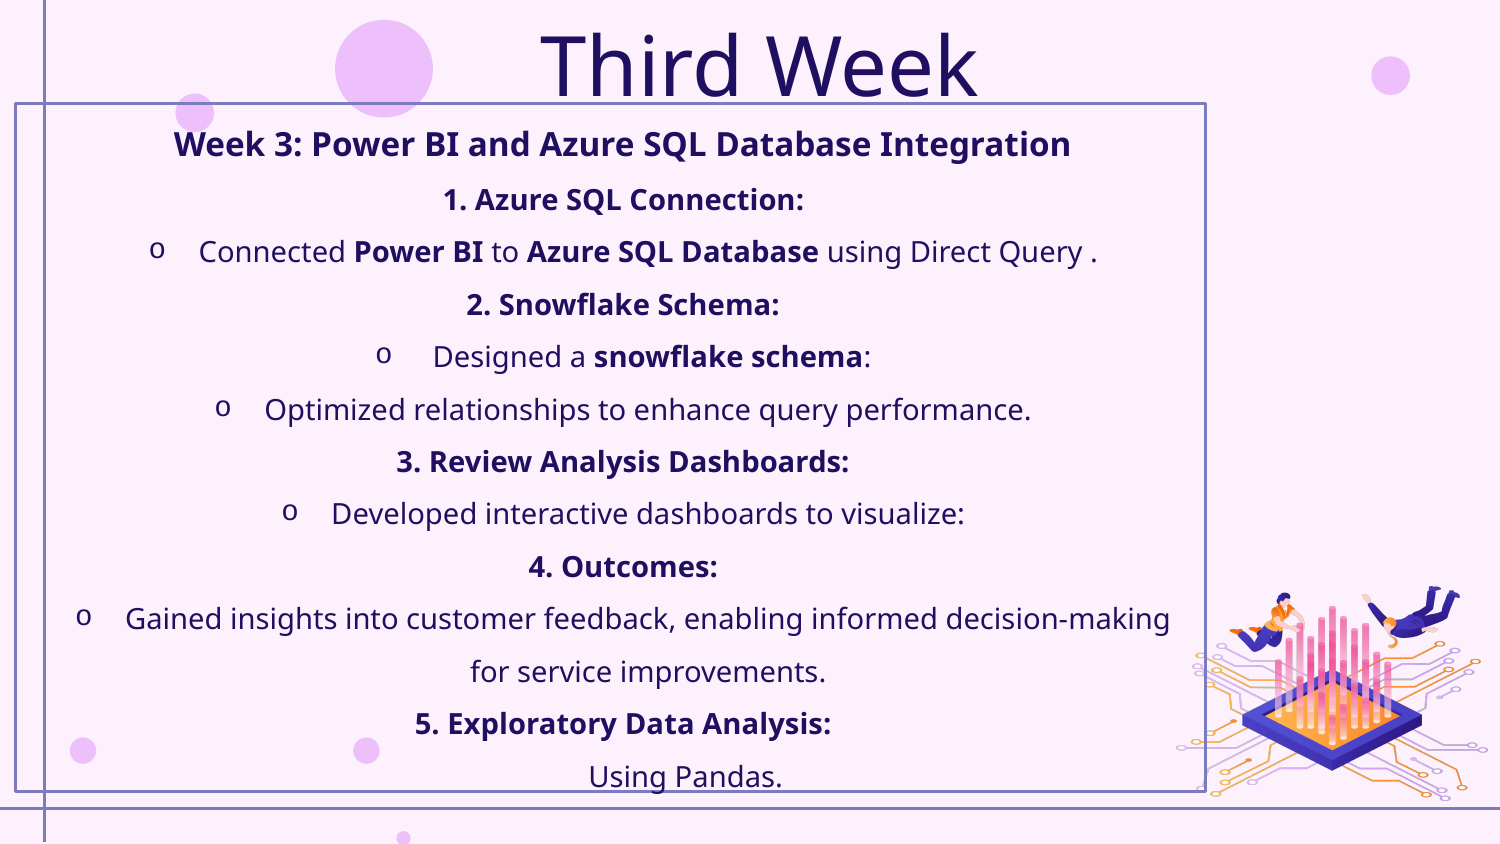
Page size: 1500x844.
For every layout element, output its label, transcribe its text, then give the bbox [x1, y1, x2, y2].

title Third Week [382, 0, 1138, 102]
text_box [175, 20, 433, 132]
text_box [70, 737, 411, 844]
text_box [1371, 0, 1500, 95]
picture [1176, 585, 1488, 802]
subtitle Week 3: Power BI and Azure SQL Database Integration 1. Azure SQL Connection: Connected Power BI to Azure SQL Database using Direct Query . 2. Snowflake Schema: Designed a snowflake schema: Optimized relationships to enhance query performance. 3. Review Analysis Dashboards: Developed interactive dashboards to visualize: 4. Outcomes: Gained insights into customer feedback, enabling informed decision-making for service improvements. 5. Exploratory Data Analysis: Using Pandas. [14, 102, 1207, 793]
